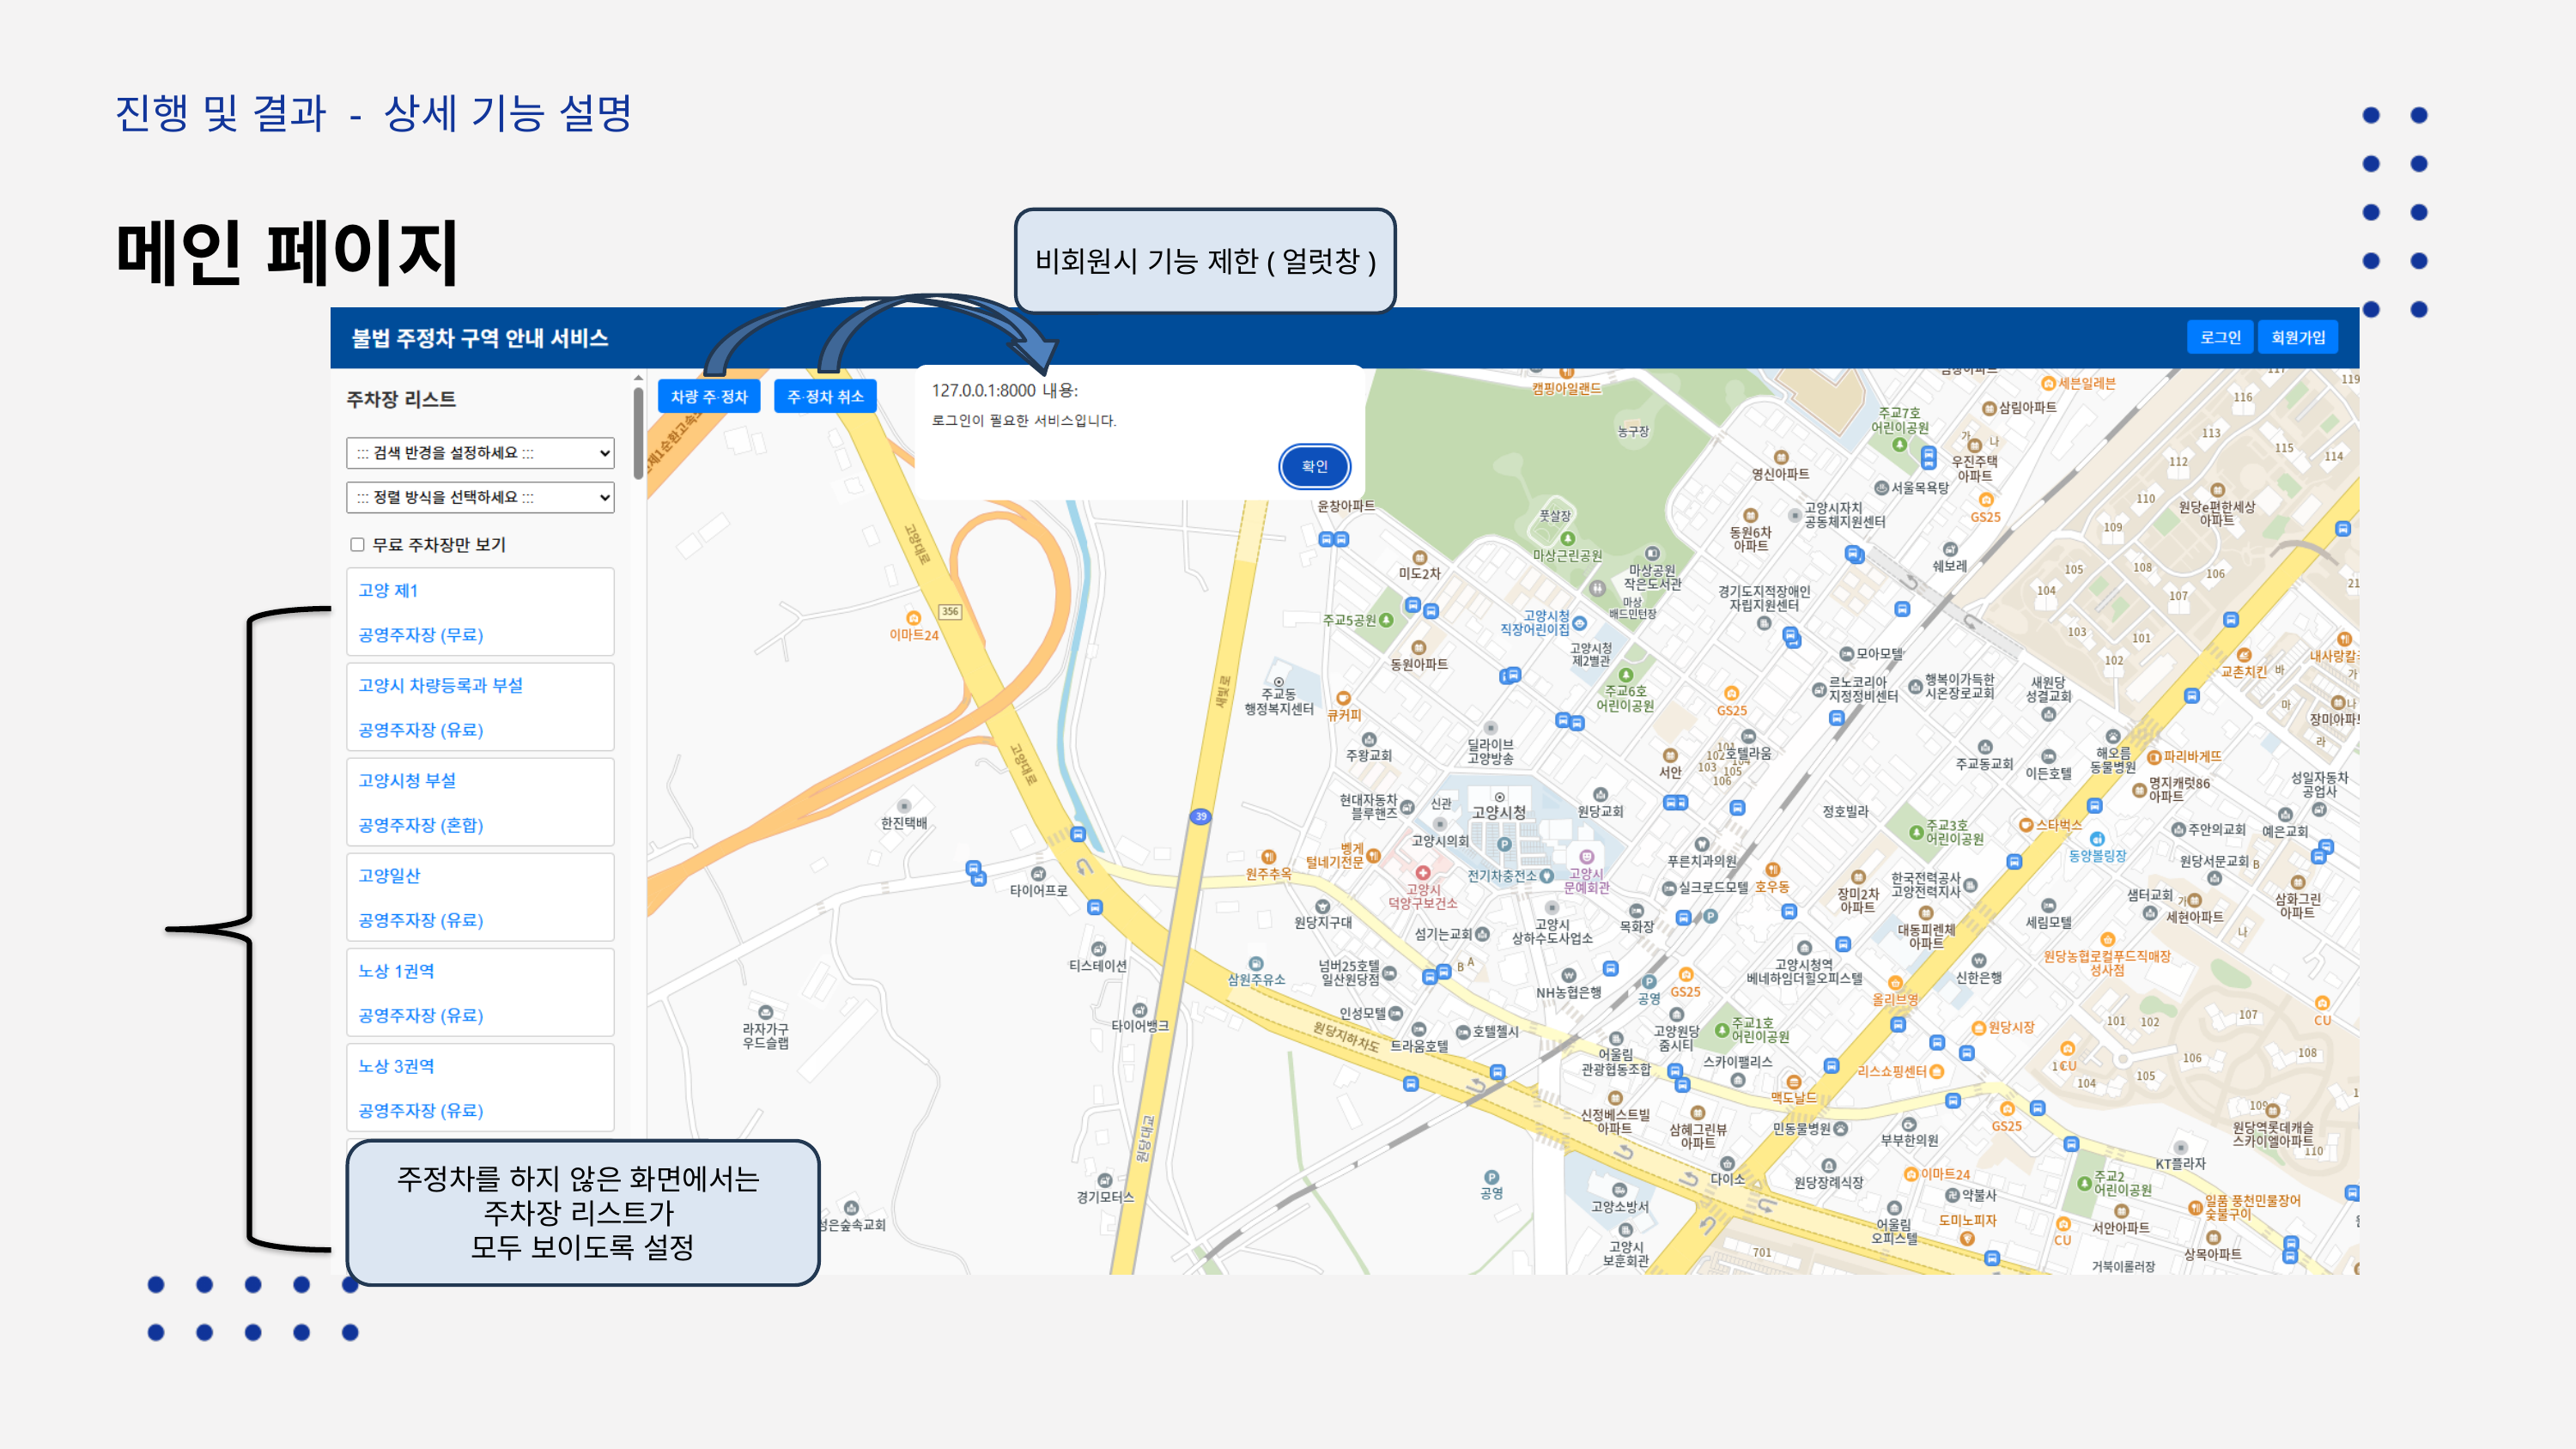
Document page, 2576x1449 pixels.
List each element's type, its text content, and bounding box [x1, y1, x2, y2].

text_box 진행 및 결과 - 상세 기능 설명 메인 페이지 [114, 80, 1043, 138]
text_box 주정차를 하지 않은 화면에서는 주차장 리스트가 모두 보이도록 설정 [360, 1284, 807, 1288]
text_box [908, 299, 964, 305]
text_box [795, 296, 893, 305]
text_box [870, 293, 1004, 305]
text_box [326, 176, 1808, 310]
text_box [165, 605, 325, 1253]
picture [148, 106, 2430, 1416]
text_box 비회원시 기능 제한(얼럿창) [1013, 207, 1398, 305]
